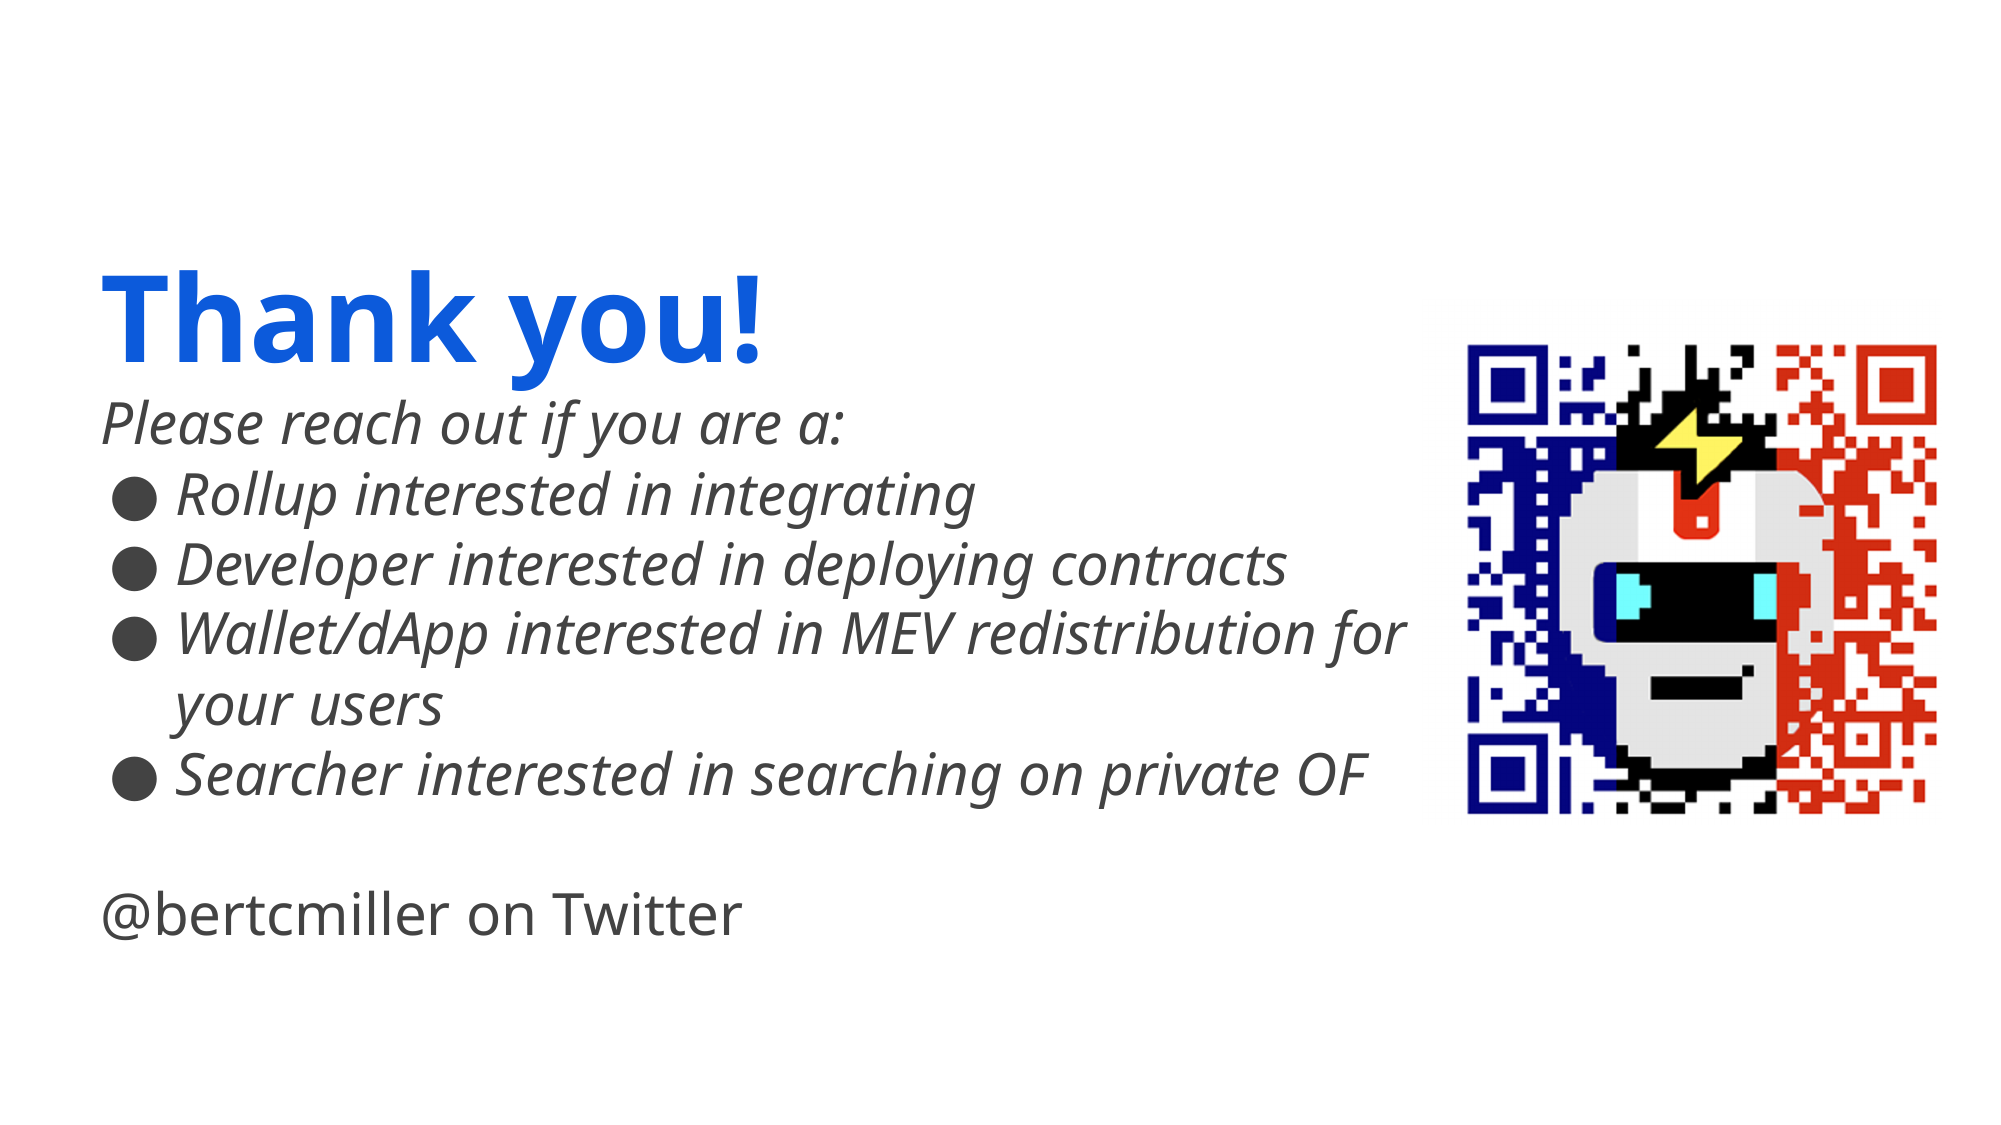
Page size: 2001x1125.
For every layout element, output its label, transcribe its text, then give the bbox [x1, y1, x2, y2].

picture [1422, 299, 1943, 826]
text_box Thank you! Please reach out if you are a: Rollup interested in integrating Developer interested in deploying contracts Wallet/dApp interested in MEV redistribution for your users Searcher interested in searching on private OF @bertcmiller on Twitter [85, 234, 1431, 955]
